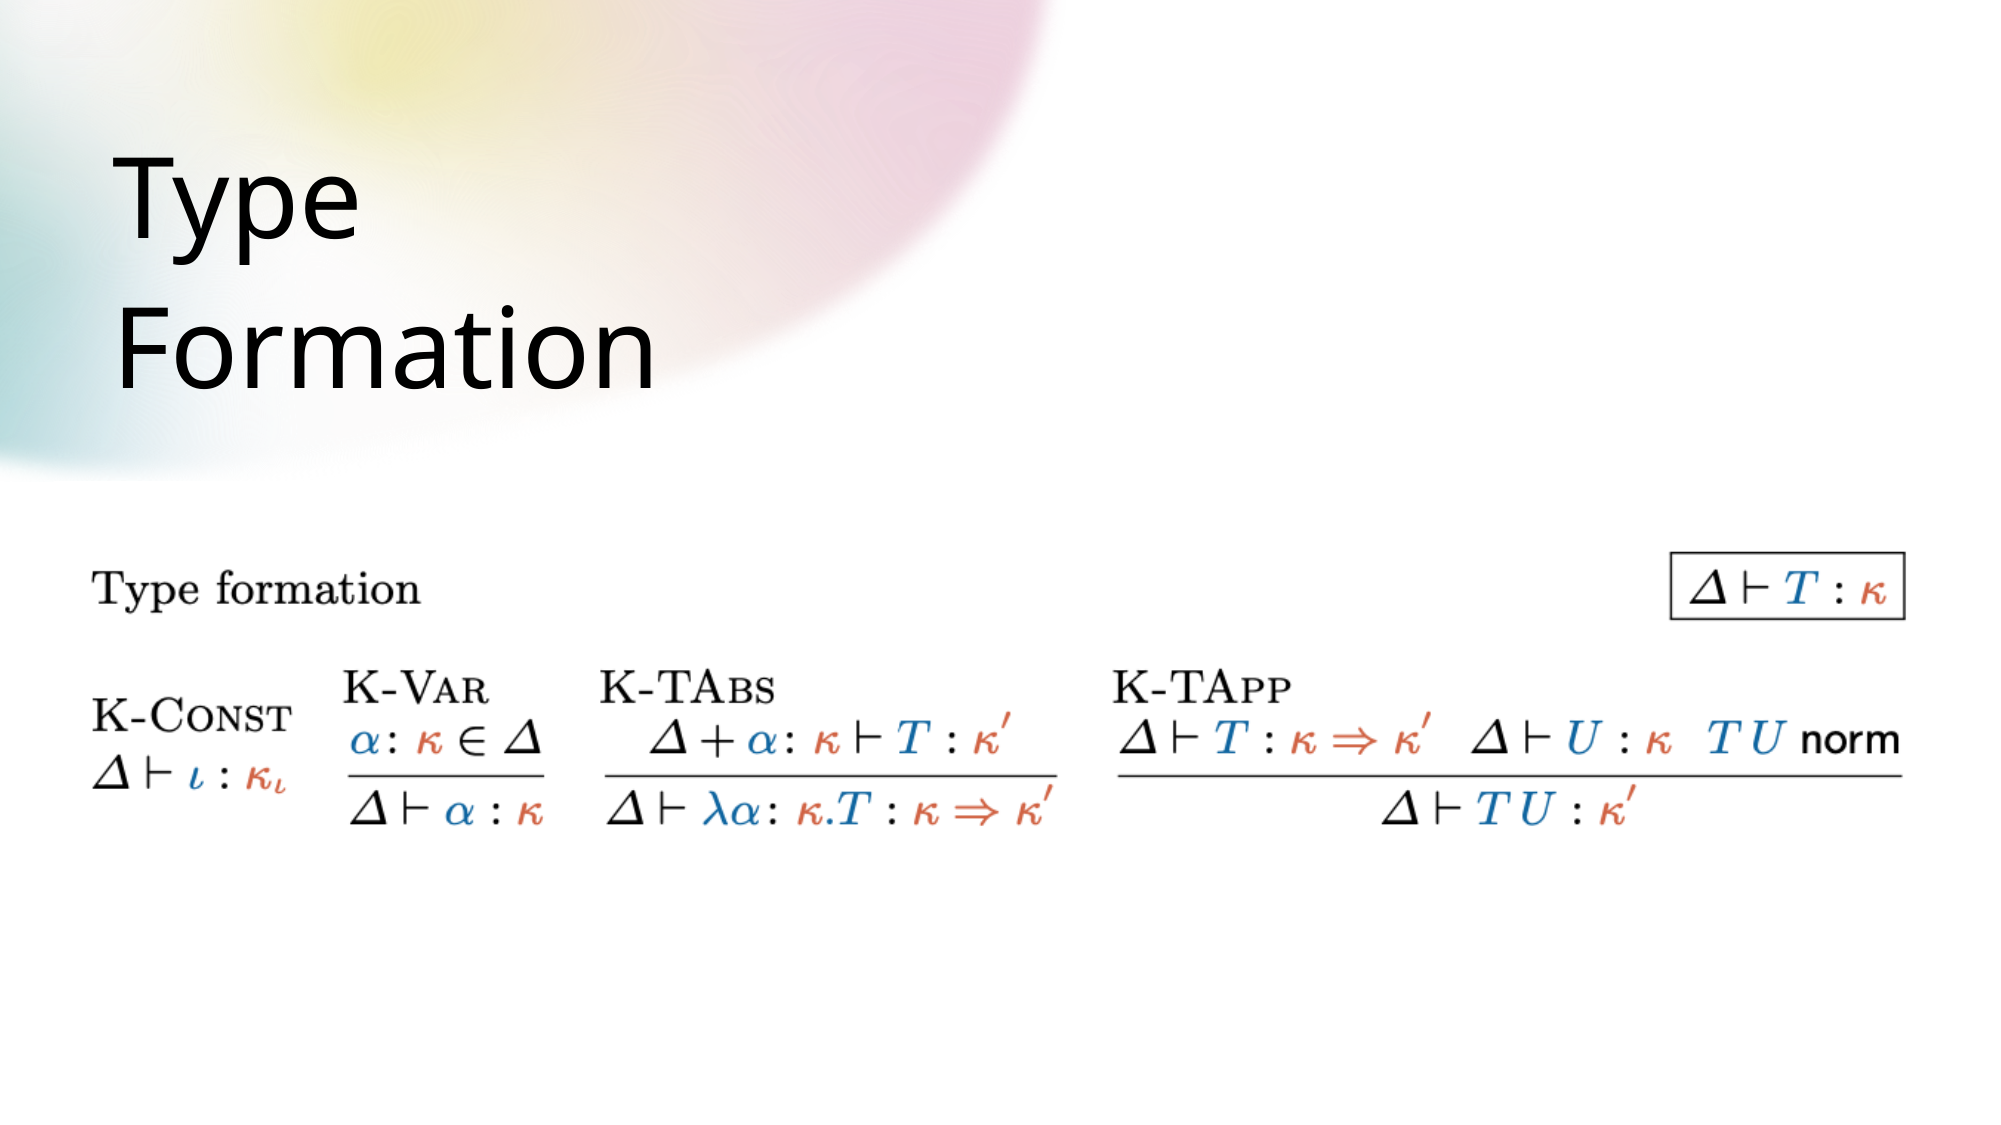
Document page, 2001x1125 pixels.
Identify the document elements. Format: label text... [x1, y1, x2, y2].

text_box [0, 0, 1067, 482]
picture [52, 480, 1984, 928]
text_box Type Formation [112, 111, 880, 412]
